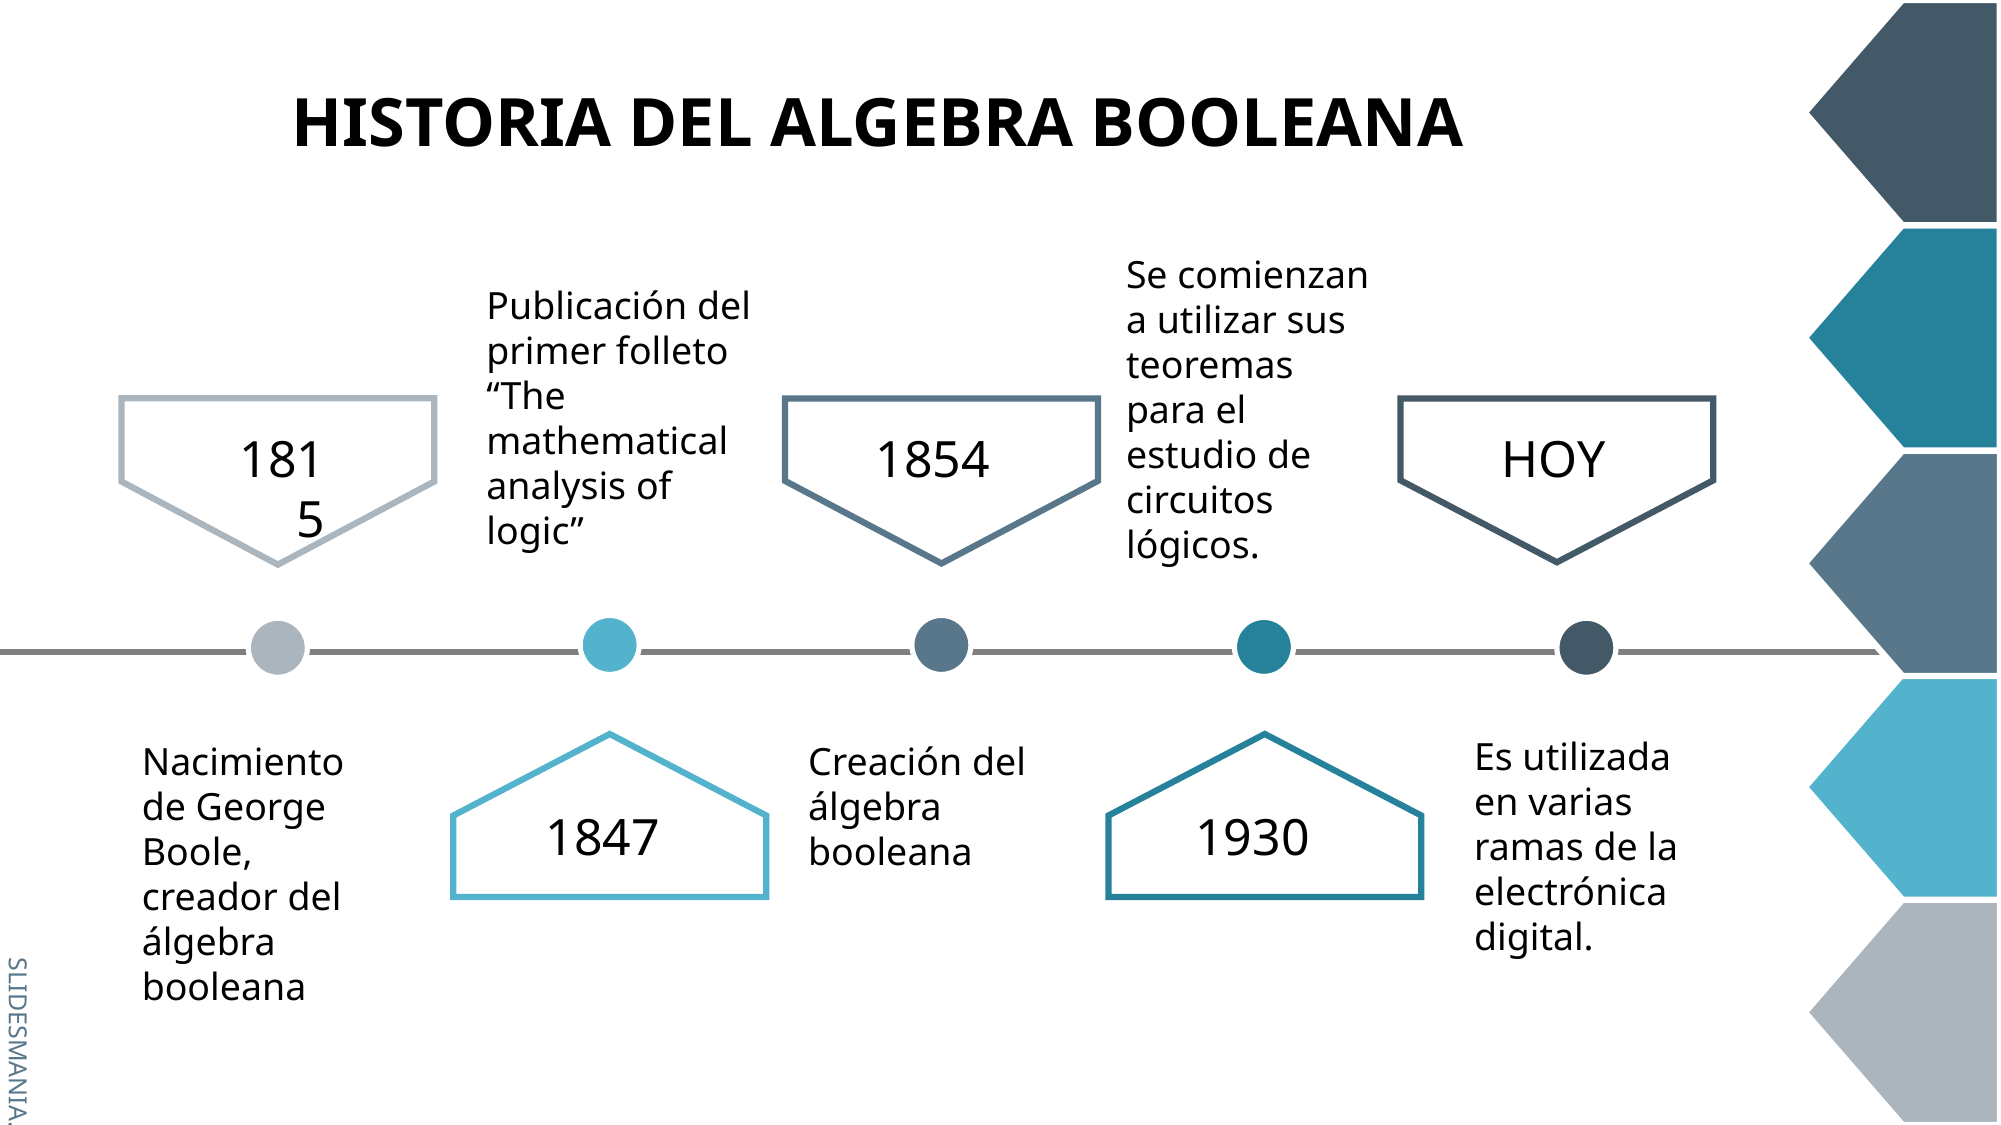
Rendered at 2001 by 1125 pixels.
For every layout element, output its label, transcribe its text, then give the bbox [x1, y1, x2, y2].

text_box Se comienzan a utilizar sus teoremas para el estudio de circuitos lógicos. [1111, 243, 1392, 532]
text_box HOY [1474, 419, 1621, 496]
text_box HISTORIA DEL ALGEBRA BOOLEANA [276, 71, 1621, 168]
text_box 1847 [528, 798, 675, 874]
text_box 1854 [859, 419, 1005, 496]
text_box 1930 [1177, 798, 1325, 874]
text_box Nacimiento de George Boole, creador del álgebra booleana [126, 730, 407, 1018]
text_box Publicación del primer folleto “The mathematical analysis of logic” [471, 274, 781, 563]
text_box Creación del álgebra booleana [793, 730, 1074, 1018]
text_box Es utilizada en varias ramas de la electrónica digital. [1459, 725, 1740, 1013]
text_box 1815 [196, 419, 341, 496]
